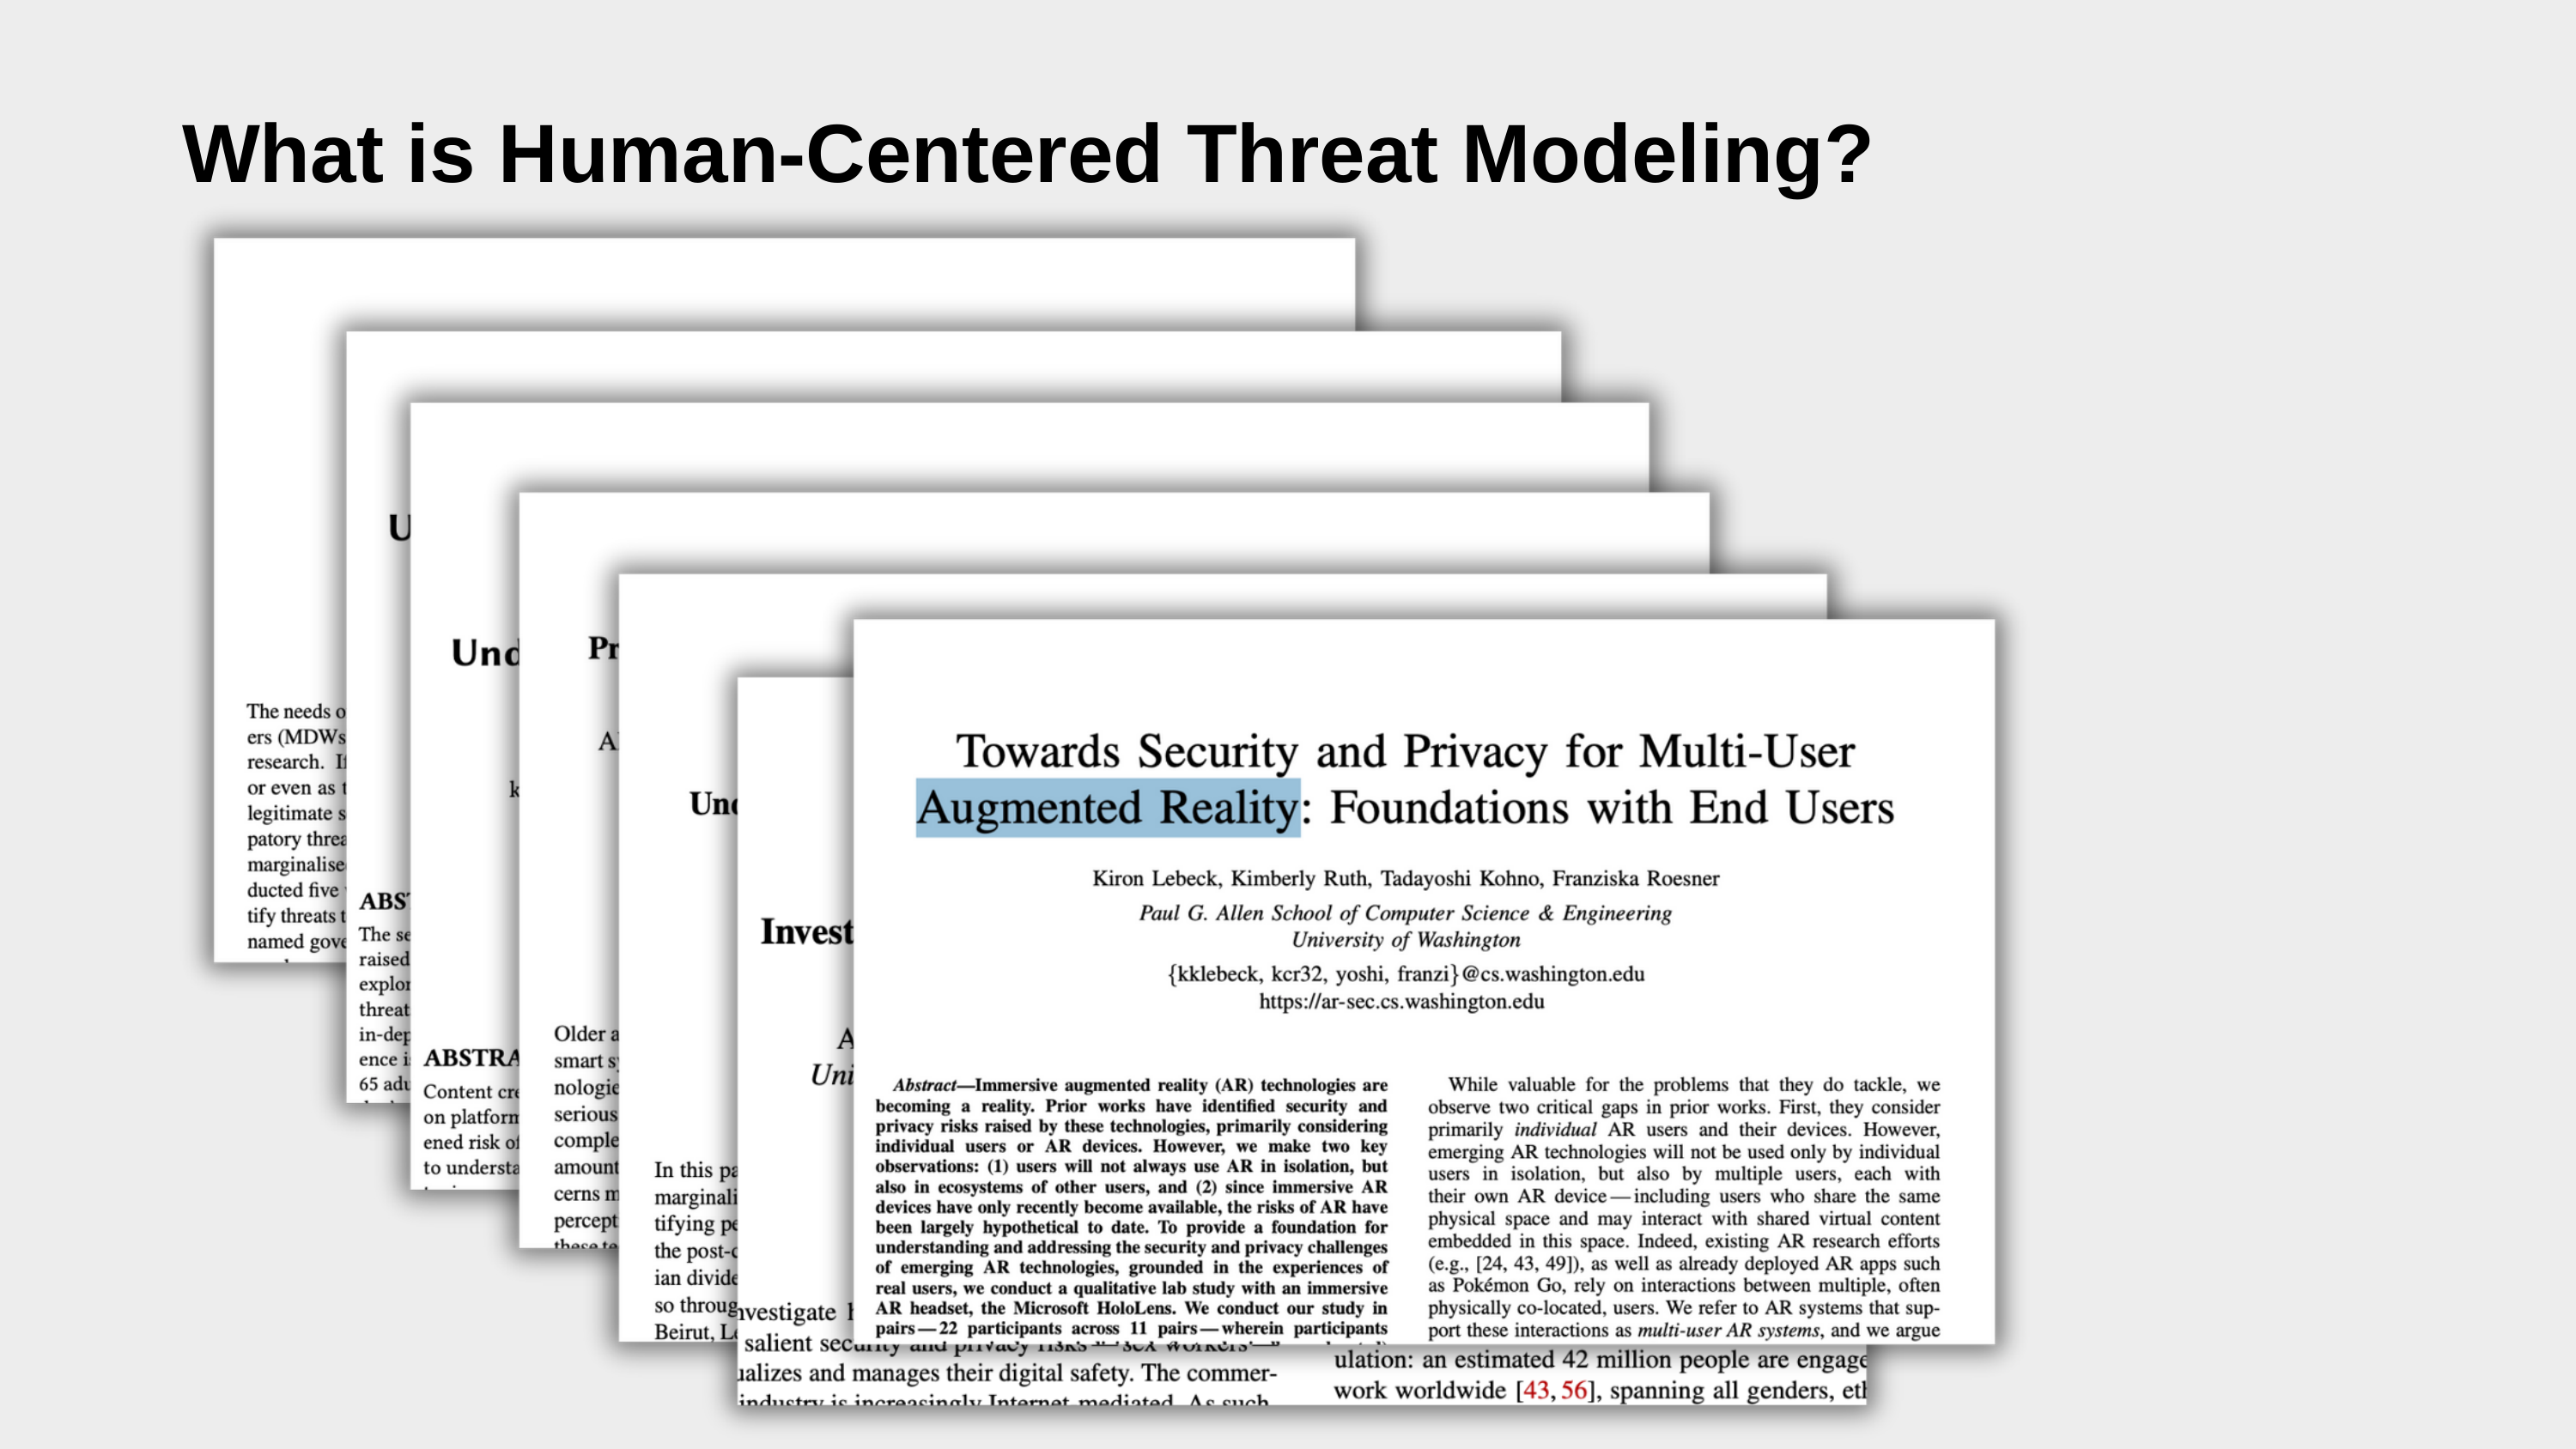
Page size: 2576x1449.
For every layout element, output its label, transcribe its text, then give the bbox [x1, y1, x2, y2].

text_box [784, 575, 2065, 1389]
text_box [670, 634, 1935, 1449]
text_box [545, 527, 1901, 1389]
text_box [335, 355, 1725, 1238]
text_box [144, 199, 1425, 1007]
text_box [271, 284, 1636, 1150]
text_box [447, 446, 1783, 1294]
text_box What is Human-Centered Threat Modeling? [115, 83, 1943, 199]
